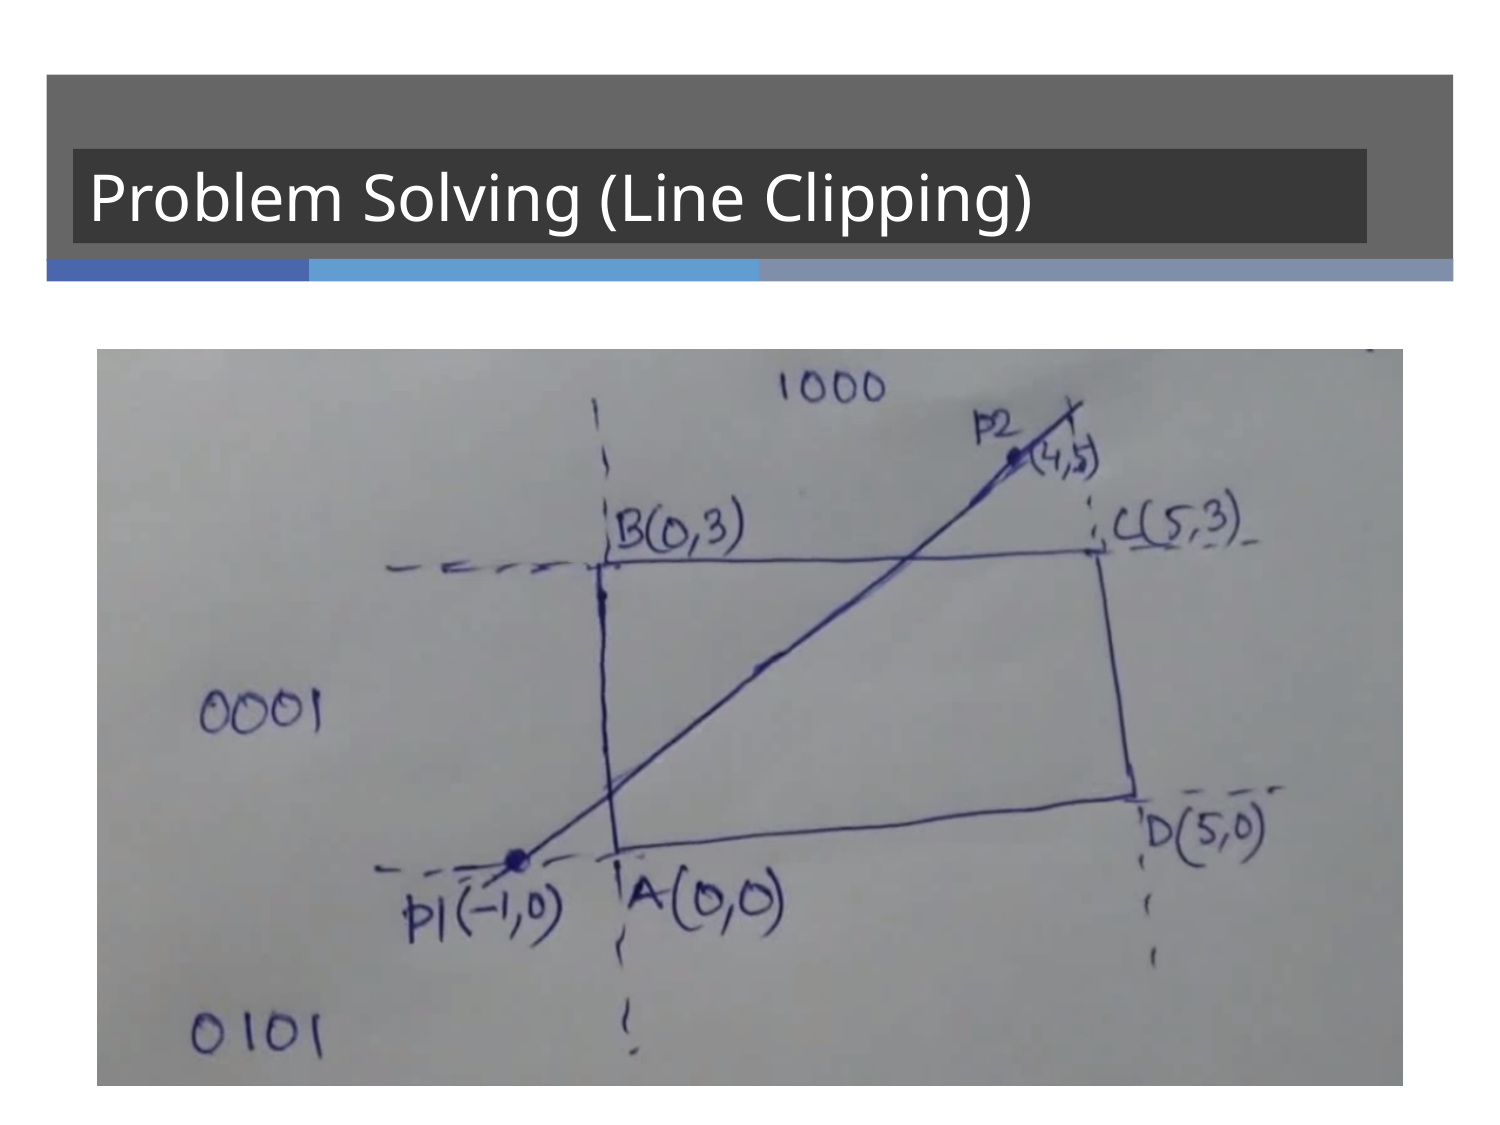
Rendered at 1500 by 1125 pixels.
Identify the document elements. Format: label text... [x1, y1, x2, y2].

picture [97, 349, 1403, 1087]
title Problem Solving (Line Clipping) [73, 148, 1367, 244]
